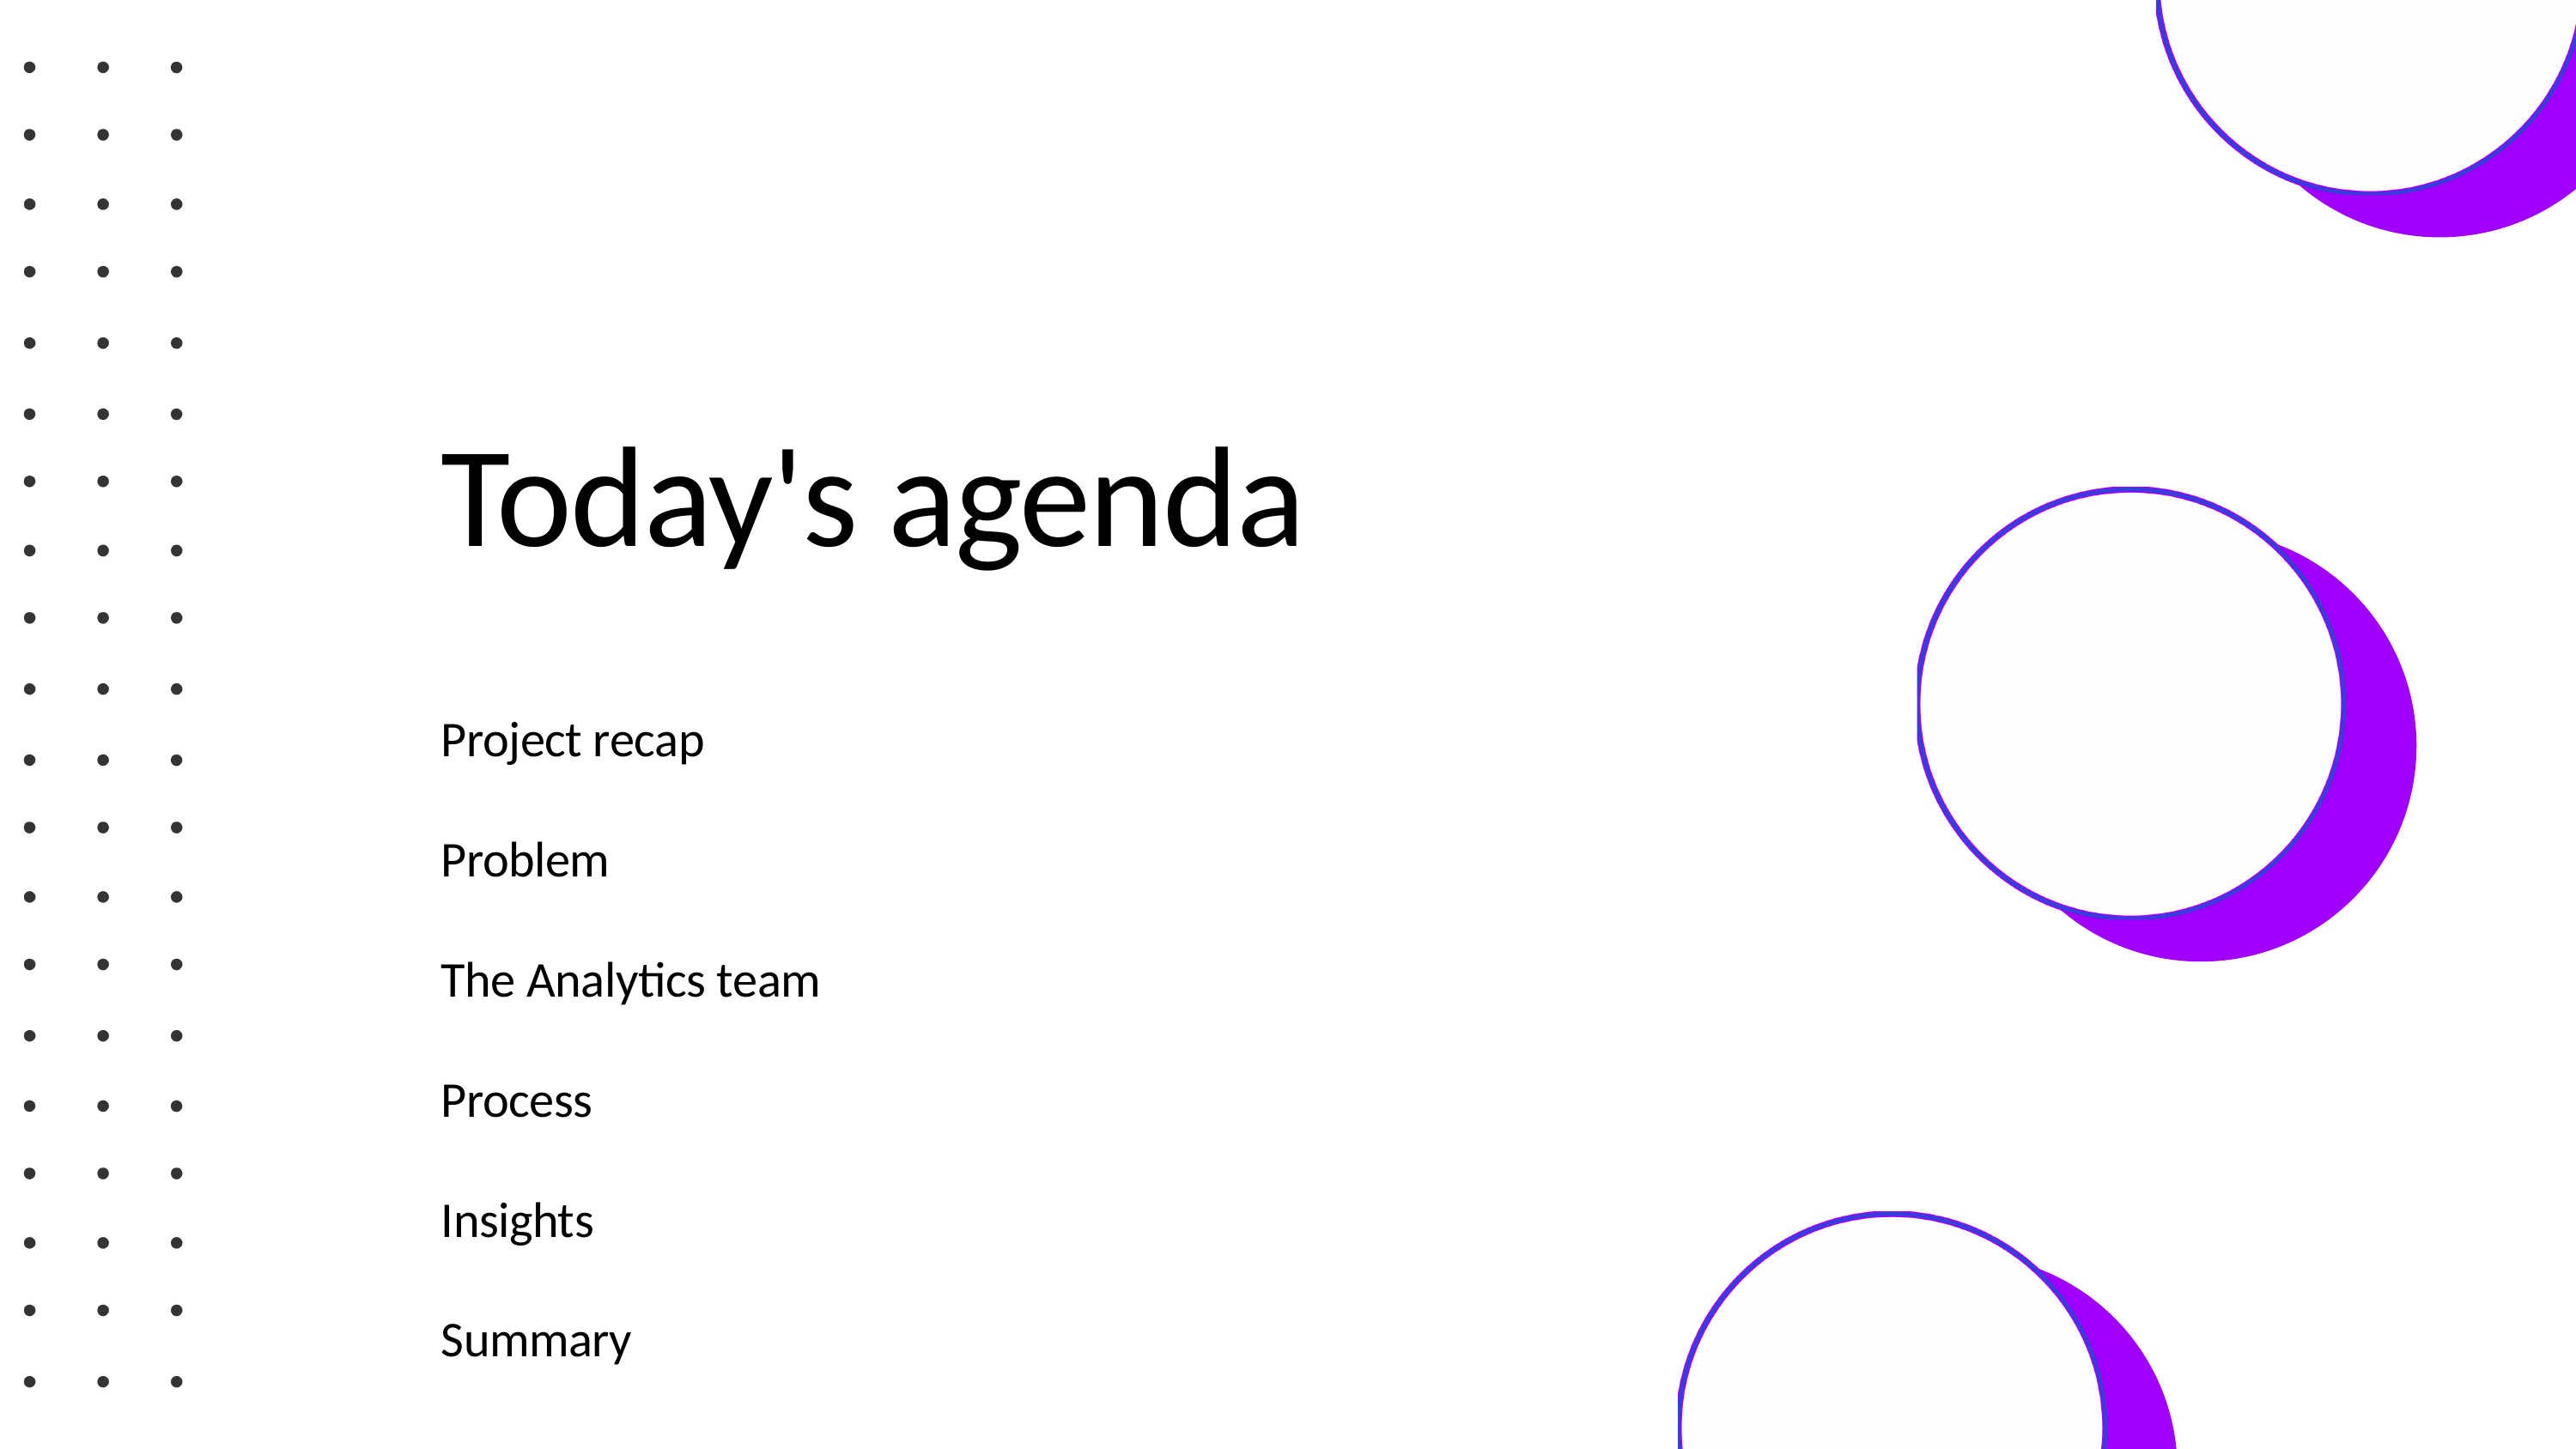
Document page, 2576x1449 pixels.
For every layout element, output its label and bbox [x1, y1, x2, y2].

text_box [1917, 487, 2417, 962]
text_box [0, 57, 187, 1392]
text_box [440, 403, 1663, 1358]
text_box [2155, 0, 2576, 238]
text_box [1677, 1210, 2178, 1449]
